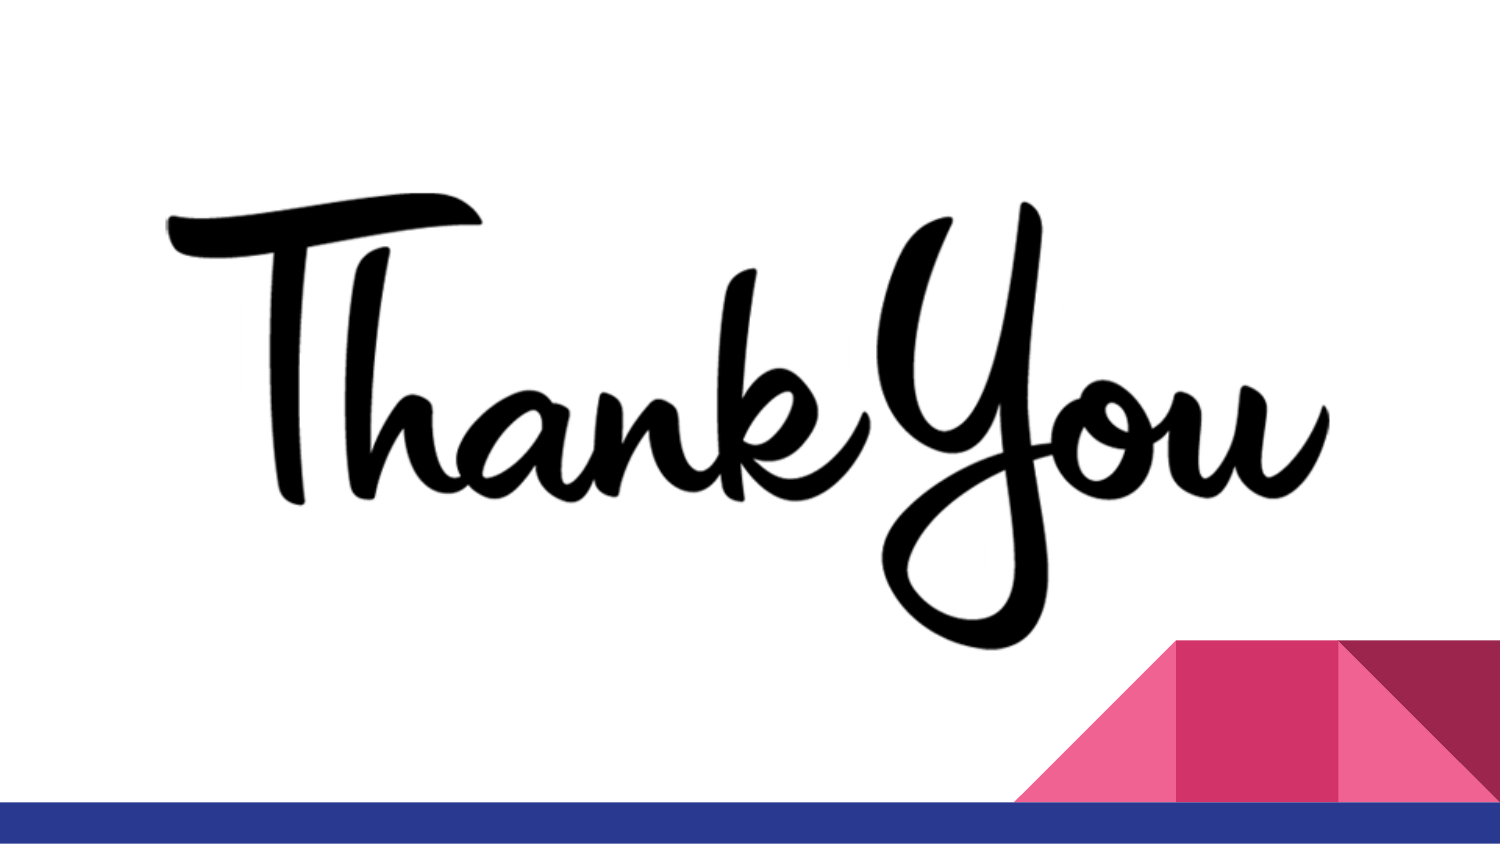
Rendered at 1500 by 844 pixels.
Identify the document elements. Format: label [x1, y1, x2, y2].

picture [124, 148, 1376, 696]
